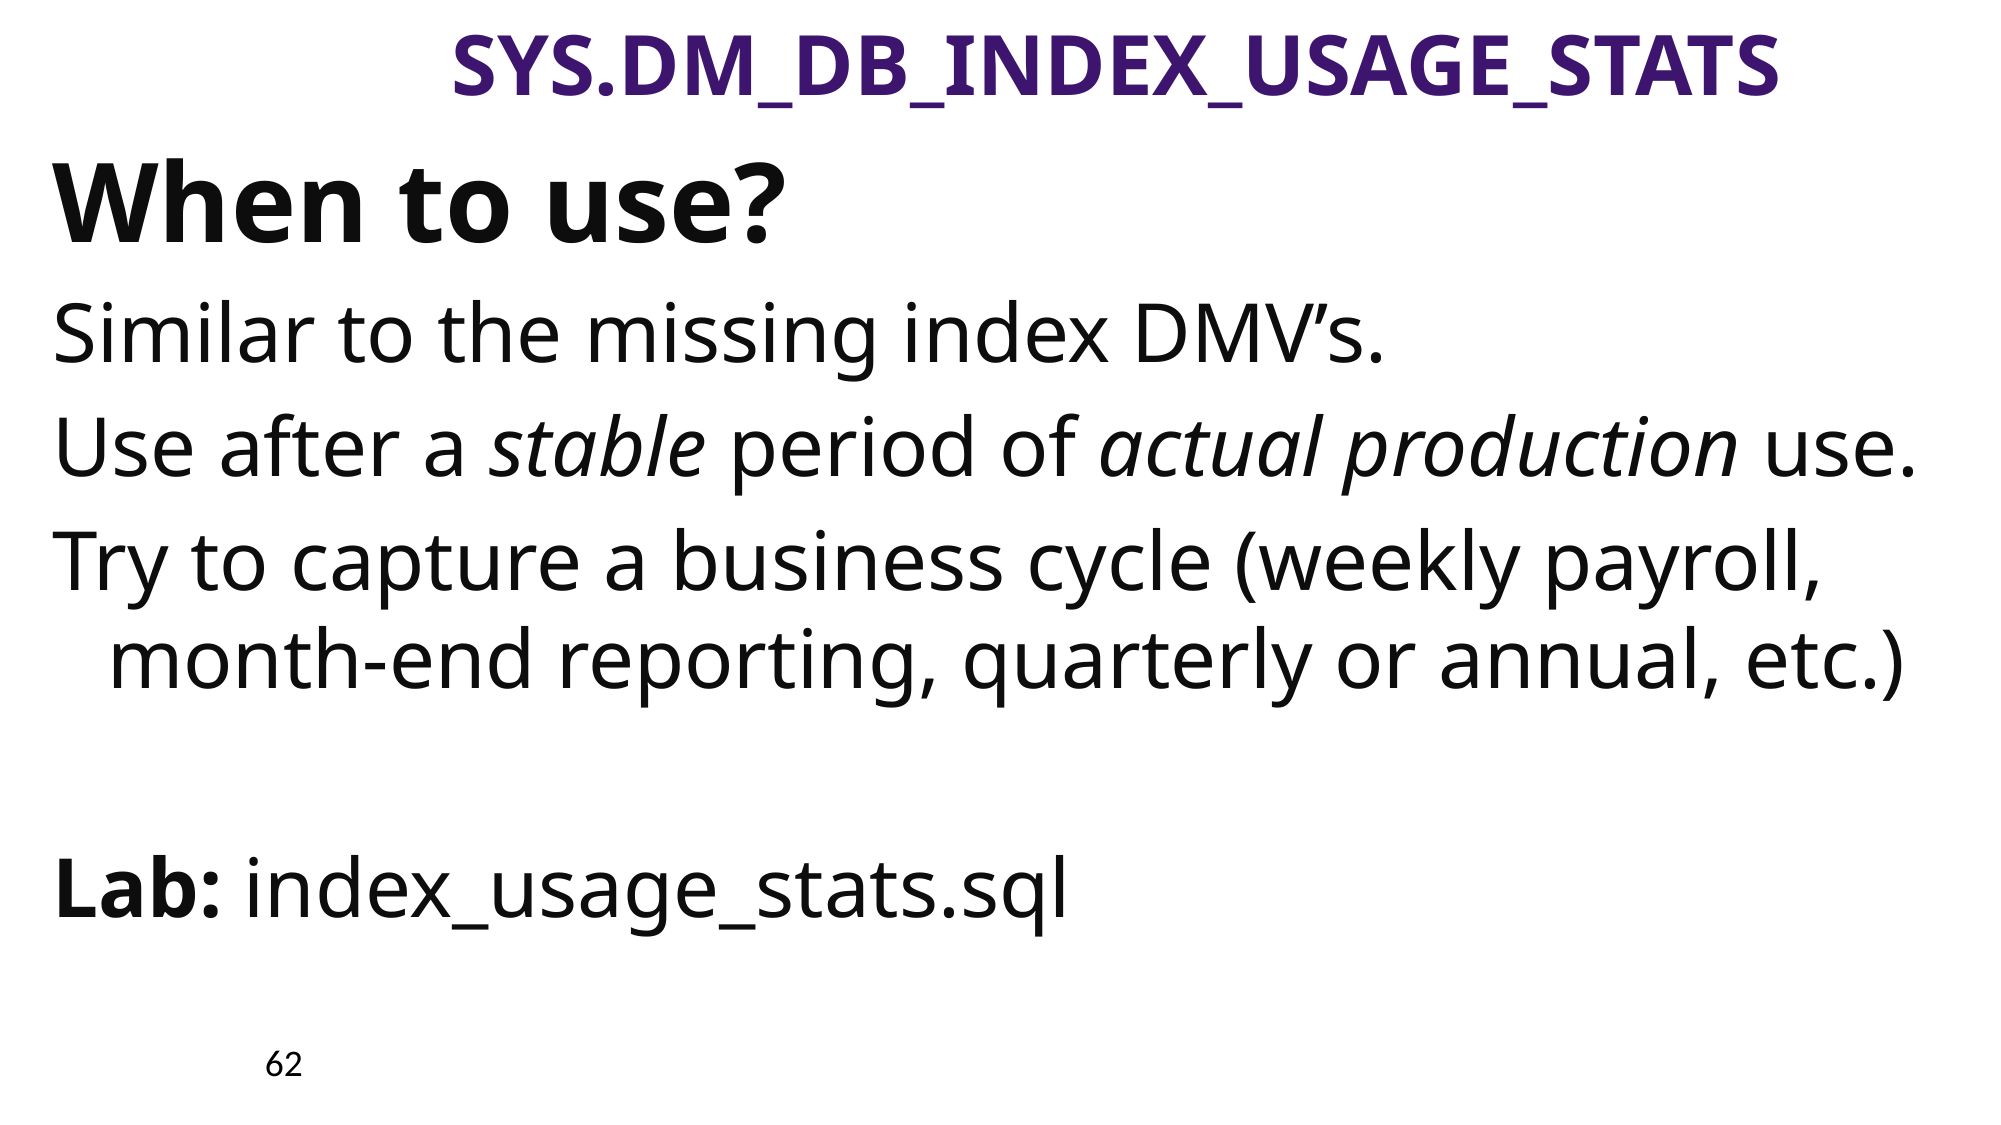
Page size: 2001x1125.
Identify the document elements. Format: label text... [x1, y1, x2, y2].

title sys.dm_db_index_usage_stats [316, 0, 1917, 125]
list When to use? Similar to the missing index DMV’s. Use after a stable period of actual production use. Try to capture a business cycle (weekly payroll, month-end reporting, quarterly or annual, etc.) Lab: index_usage_stats.sql [37, 125, 1975, 1032]
slide_number 62 [249, 1031, 337, 1092]
